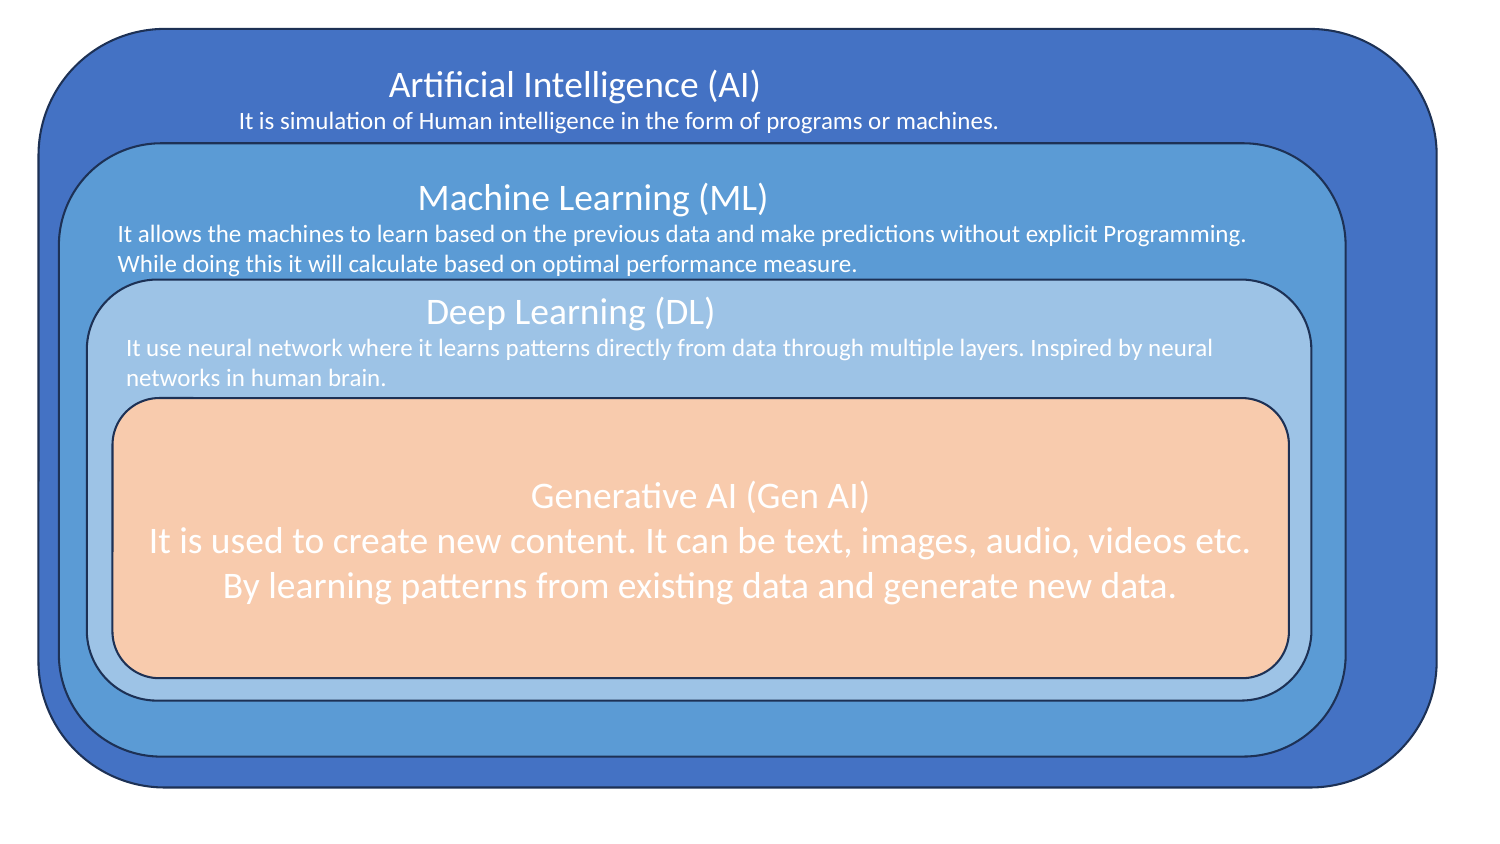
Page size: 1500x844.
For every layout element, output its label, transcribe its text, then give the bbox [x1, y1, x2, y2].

text_box Generative AI (Gen AI) It is used to create new content. It can be text, images, audio, videos etc. By learning patterns from existing data and generate new data. [111, 396, 1290, 680]
text_box Machine Learning (ML) It allows the machines to learn based on the previous data and make predictions without explicit Programming. While doing this it will calculate based on optimal performance measure. [102, 165, 1269, 286]
text_box Deep Learning (DL) It use neural network where it learns patterns directly from data through multiple layers. Inspired by neural networks in human brain. [111, 279, 1288, 400]
text_box [85, 295, 1313, 702]
text_box [37, 27, 1438, 789]
text_box [57, 142, 1347, 758]
text_box Artificial Intelligence (AI) It is simulation of Human intelligence in the form of programs or machines. [223, 52, 1252, 142]
